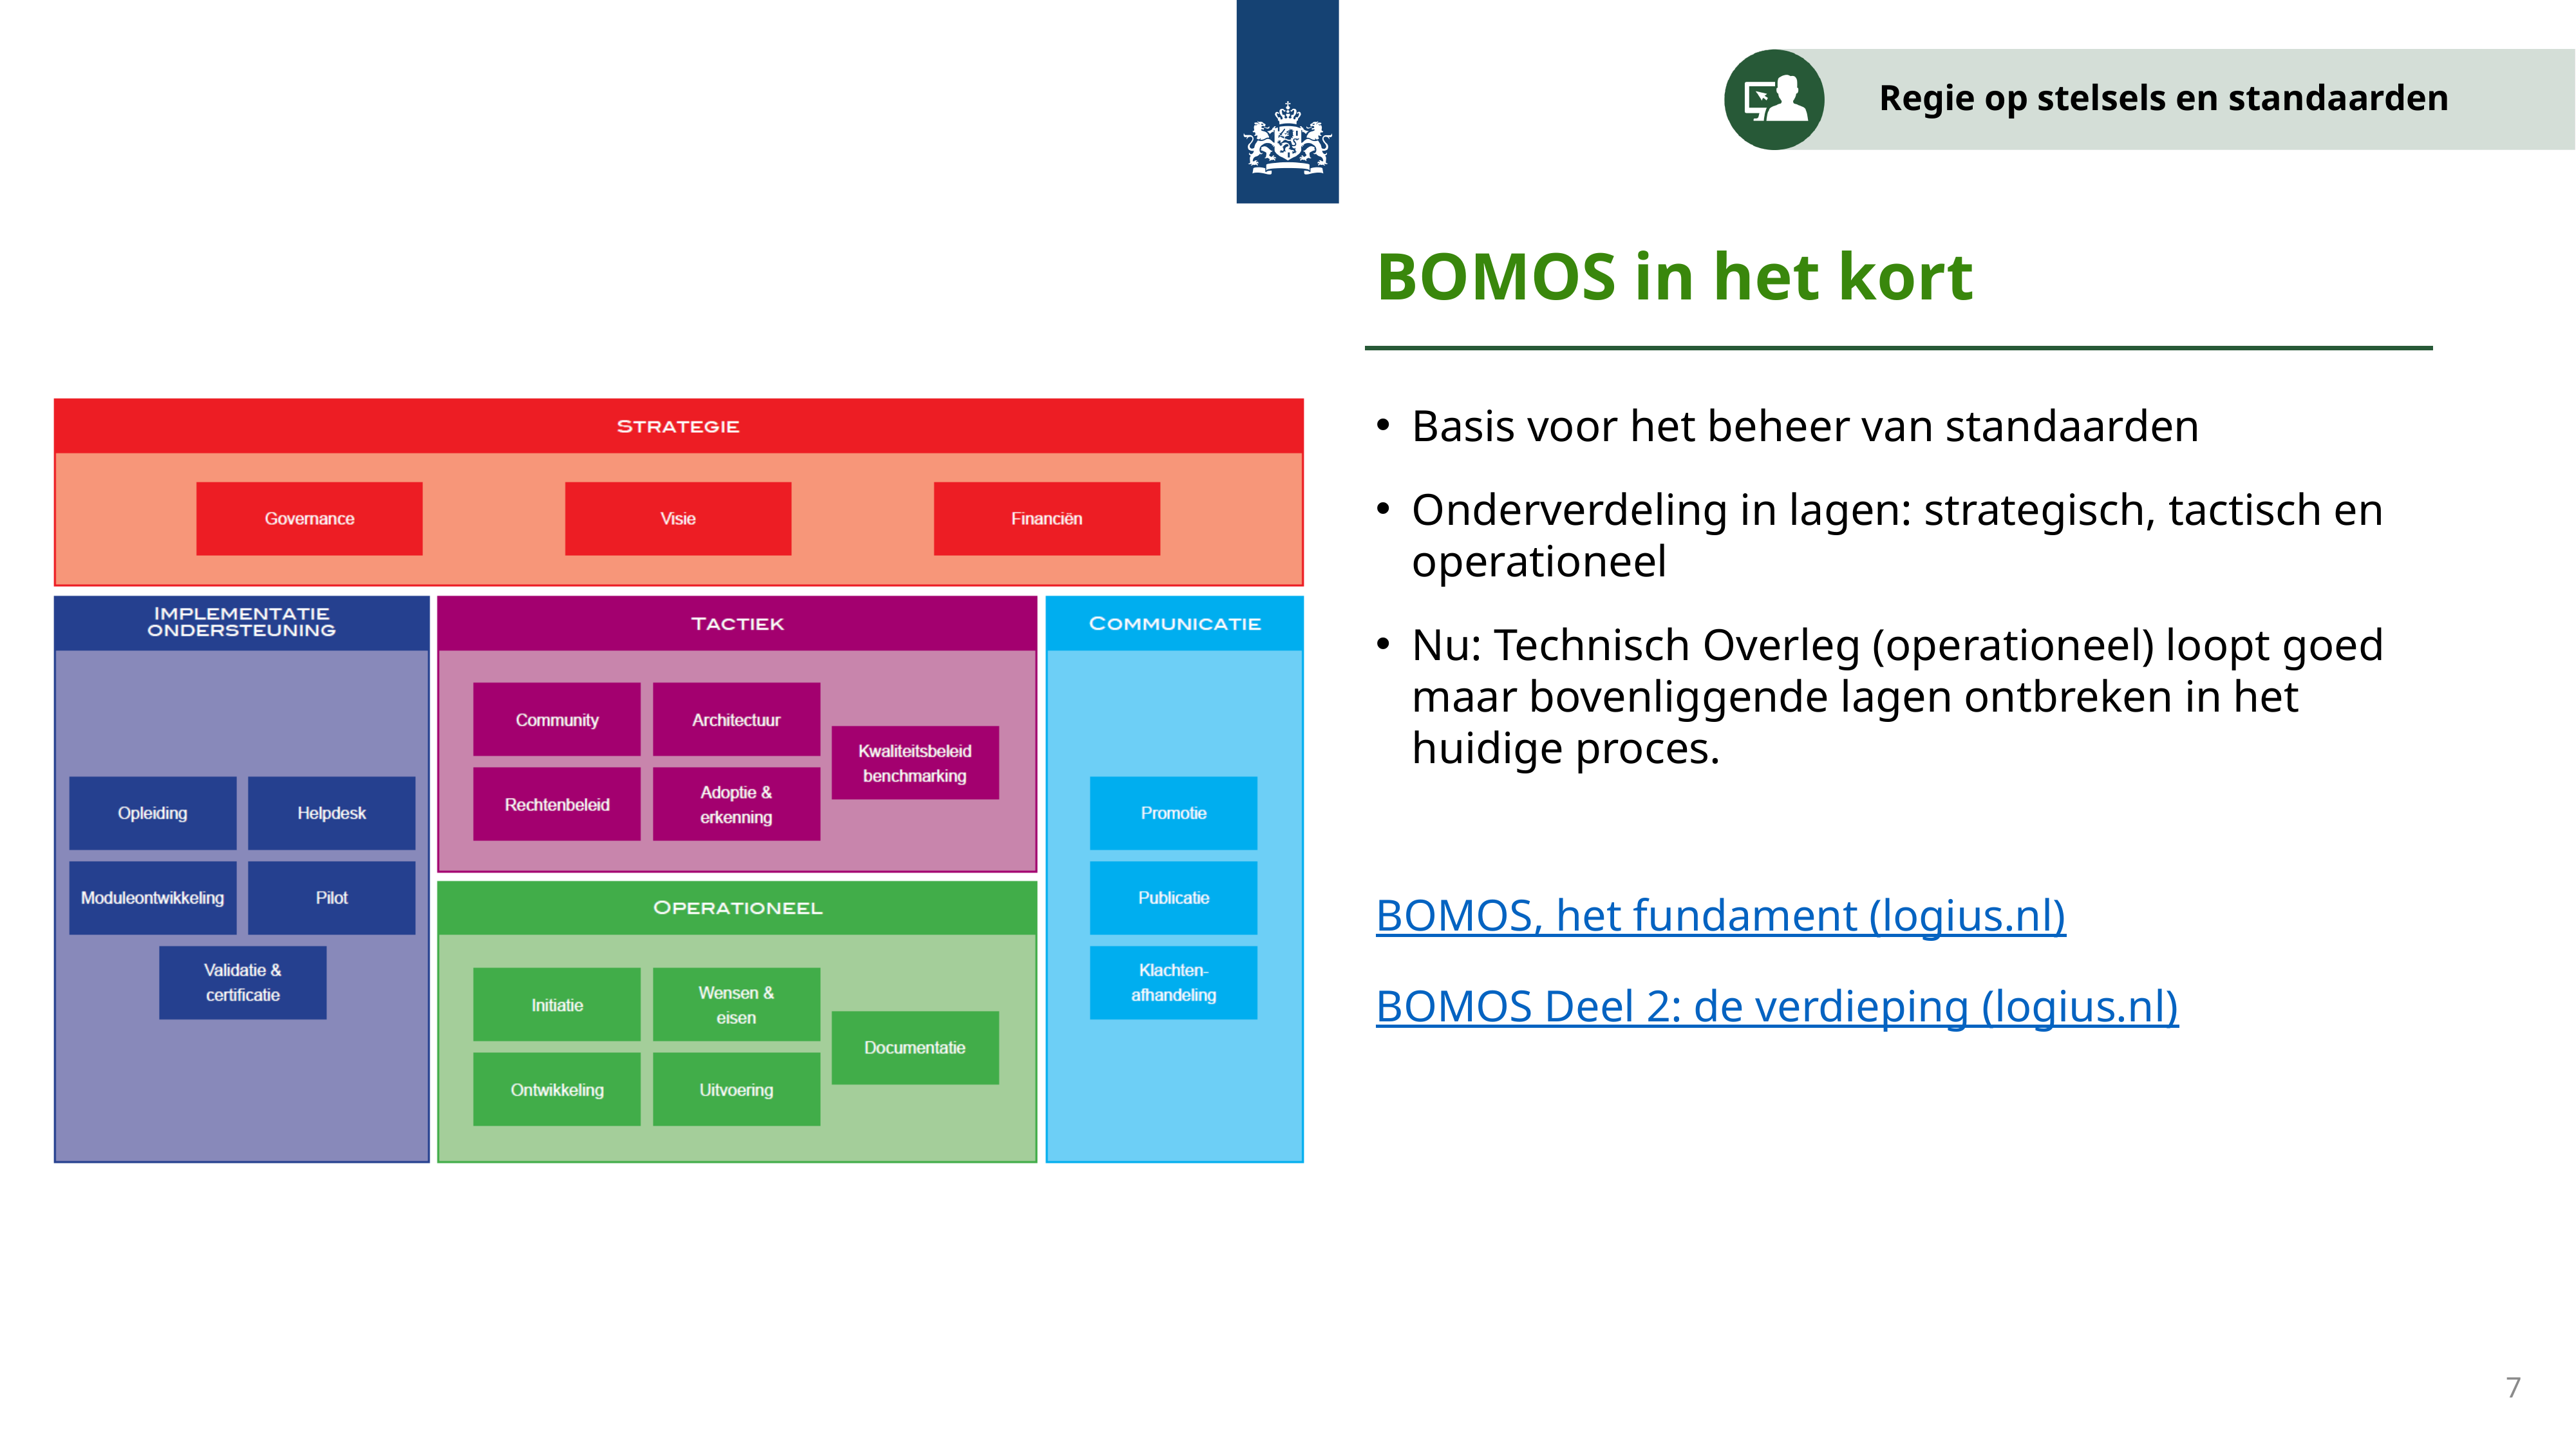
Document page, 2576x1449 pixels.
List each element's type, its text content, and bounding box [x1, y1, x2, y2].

picture [49, 393, 1308, 1170]
picture [1723, 49, 2576, 150]
picture [1236, 0, 1339, 254]
list Basis voor het beheer van standaarden Onderverdeling in lagen: strategisch, tactisch en operationeel Nu: Technisch Overleg (operationeel) loopt goed maar bovenliggende lagen ontbreken in het huidige proces. BOMOS, het fundament (logius.nl) BOMOS Deel 2: de verdieping (logius.nl) [1366, 393, 2434, 1313]
slide_number 7 [2367, 1350, 2532, 1428]
list BOMOS in het kort [1366, 182, 2434, 319]
